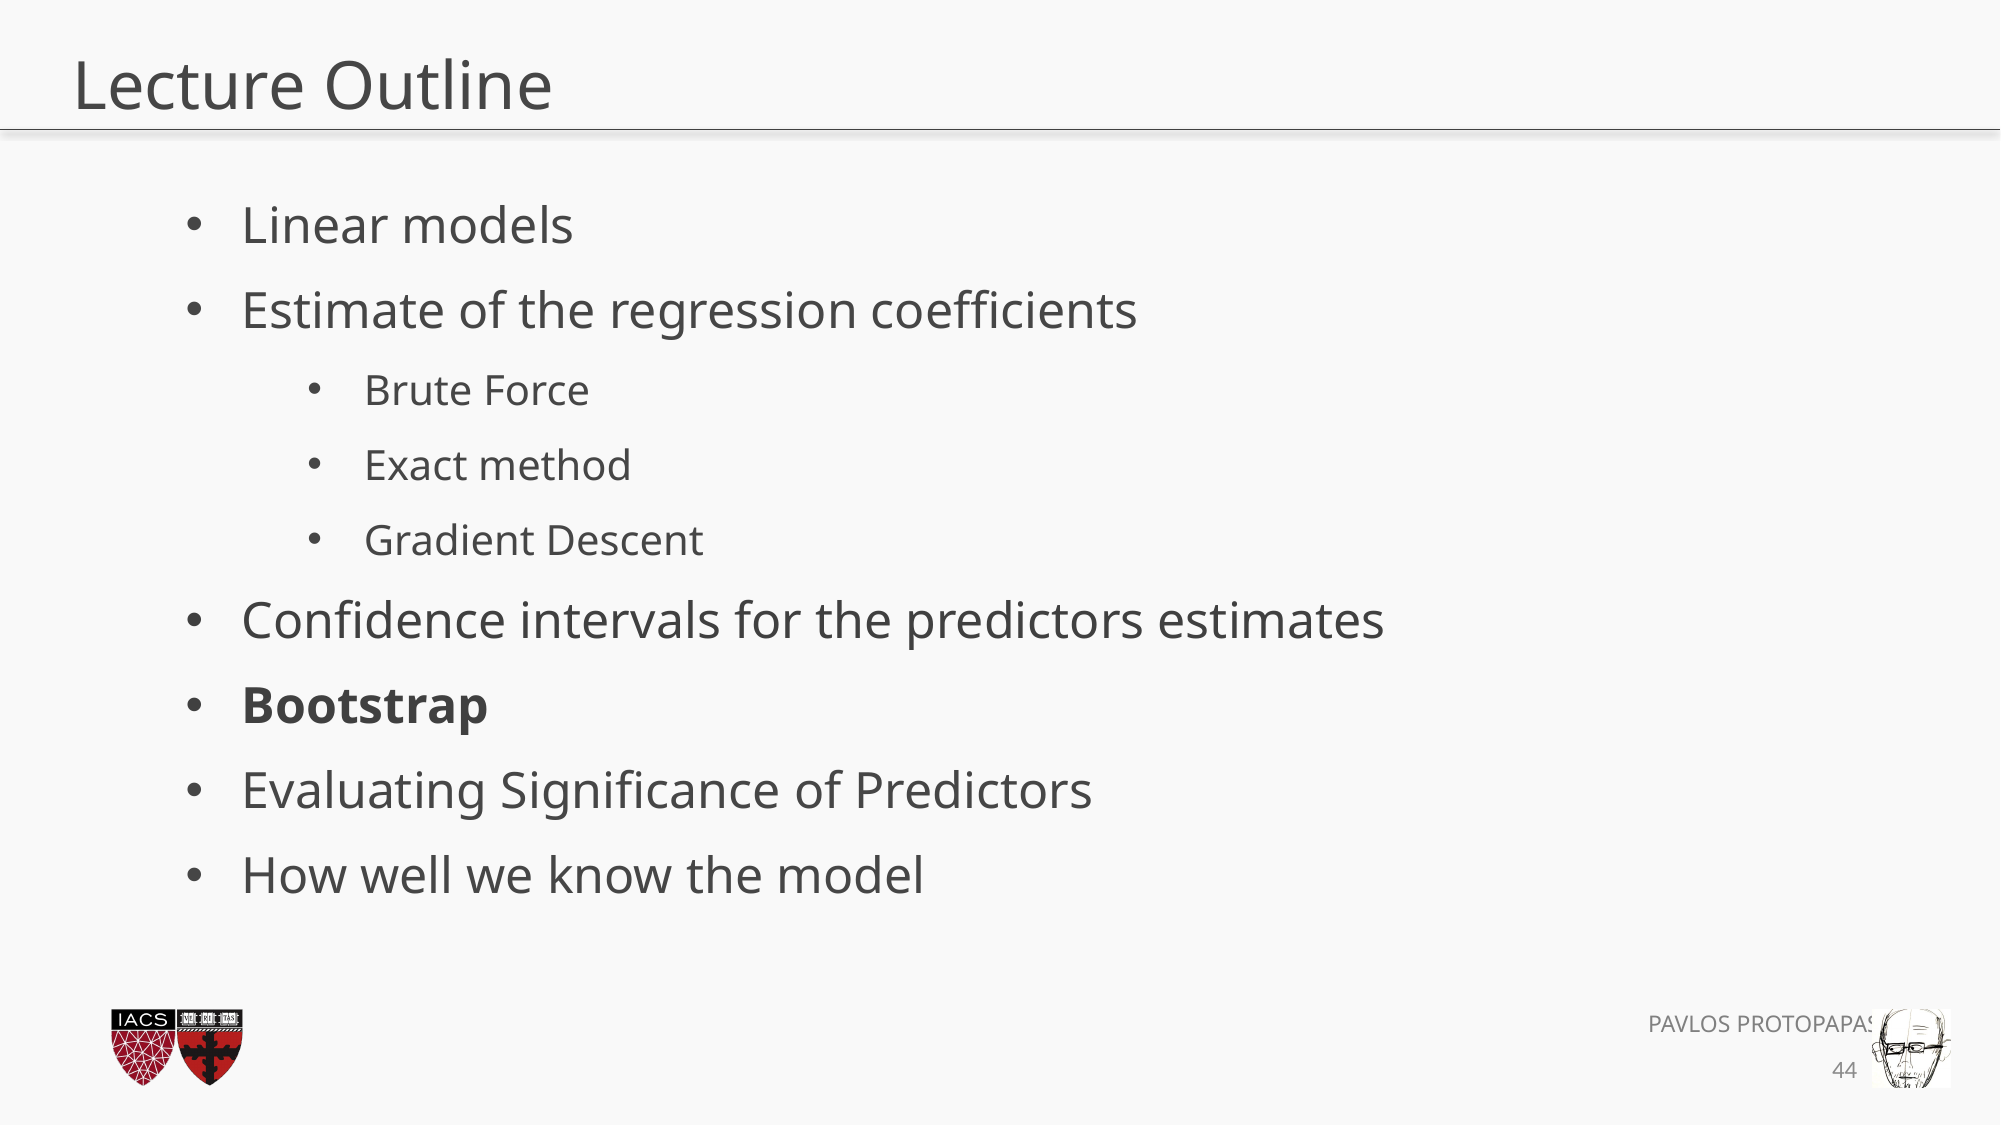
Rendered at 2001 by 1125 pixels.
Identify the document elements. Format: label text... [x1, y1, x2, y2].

slide_number 43 [1405, 1038, 1873, 1099]
picture [1872, 1009, 1951, 1088]
picture [109, 1009, 243, 1086]
title Lecture Outline [57, 35, 1943, 162]
